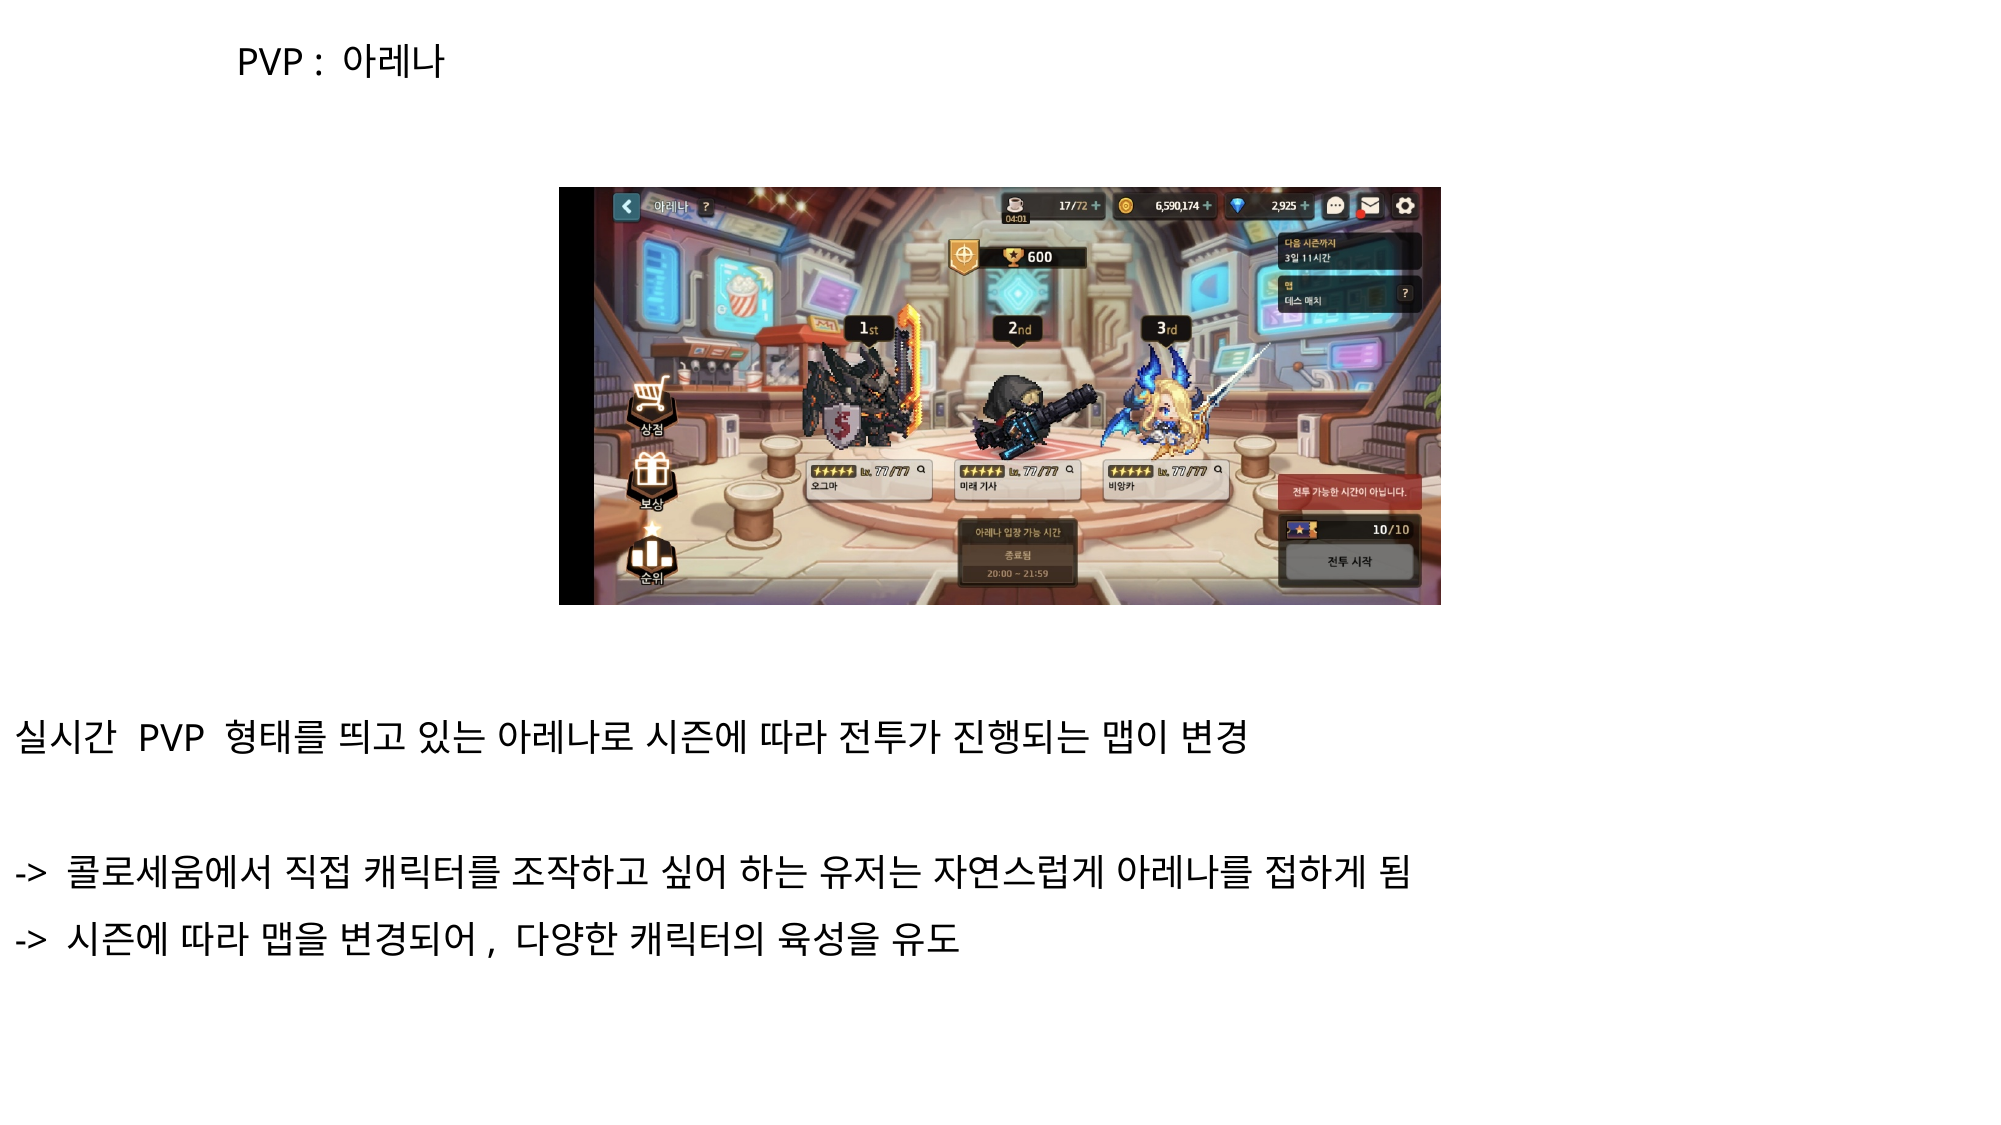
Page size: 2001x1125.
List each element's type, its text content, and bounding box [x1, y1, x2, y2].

text_box 실시간 PVP 형태를 띄고 있는 아레나로 시즌에 따라 전투가 진행되는 맵이 변경 -> 콜로세움에서 직접 캐릭터를 조작하고 싶어 하는 유저는 자연스럽게 아레나를 접하게 됨 -> 시즌에 따라 맵을 변경되어, 다양한 캐릭터의 육성을 유도 [0, 684, 2000, 969]
picture [559, 187, 1441, 605]
text_box PVP : 아레나 [221, 30, 931, 91]
